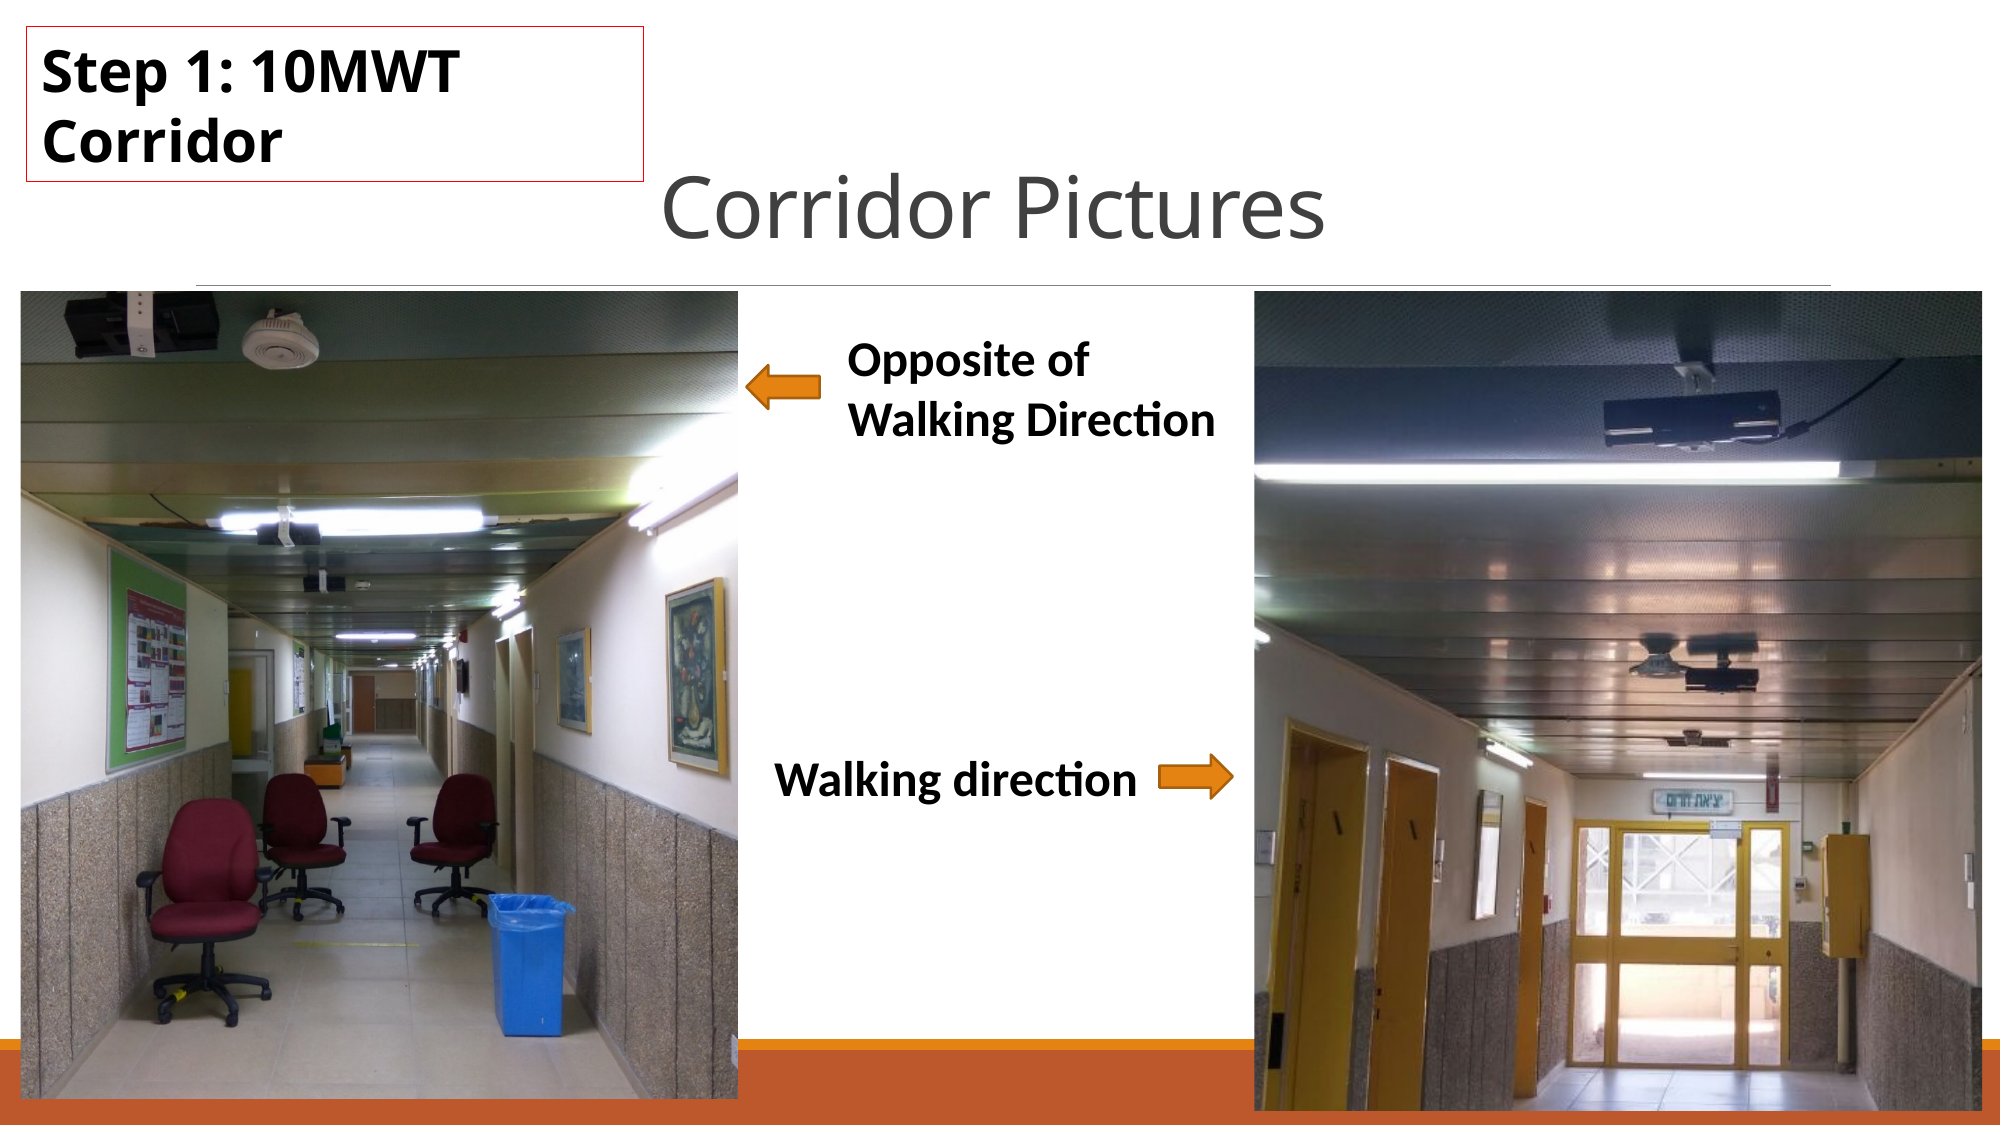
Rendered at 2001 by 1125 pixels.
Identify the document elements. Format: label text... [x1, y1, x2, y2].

picture [1253, 290, 1983, 1111]
text_box [746, 363, 821, 411]
text_box Walking direction [759, 738, 1207, 814]
text_box Step 1: 10MWT Corridor [26, 26, 644, 182]
title Corridor Pictures [168, 160, 1819, 264]
text_box [1158, 753, 1234, 800]
text_box Opposite of Walking Direction [832, 318, 1250, 454]
picture [20, 290, 739, 1099]
